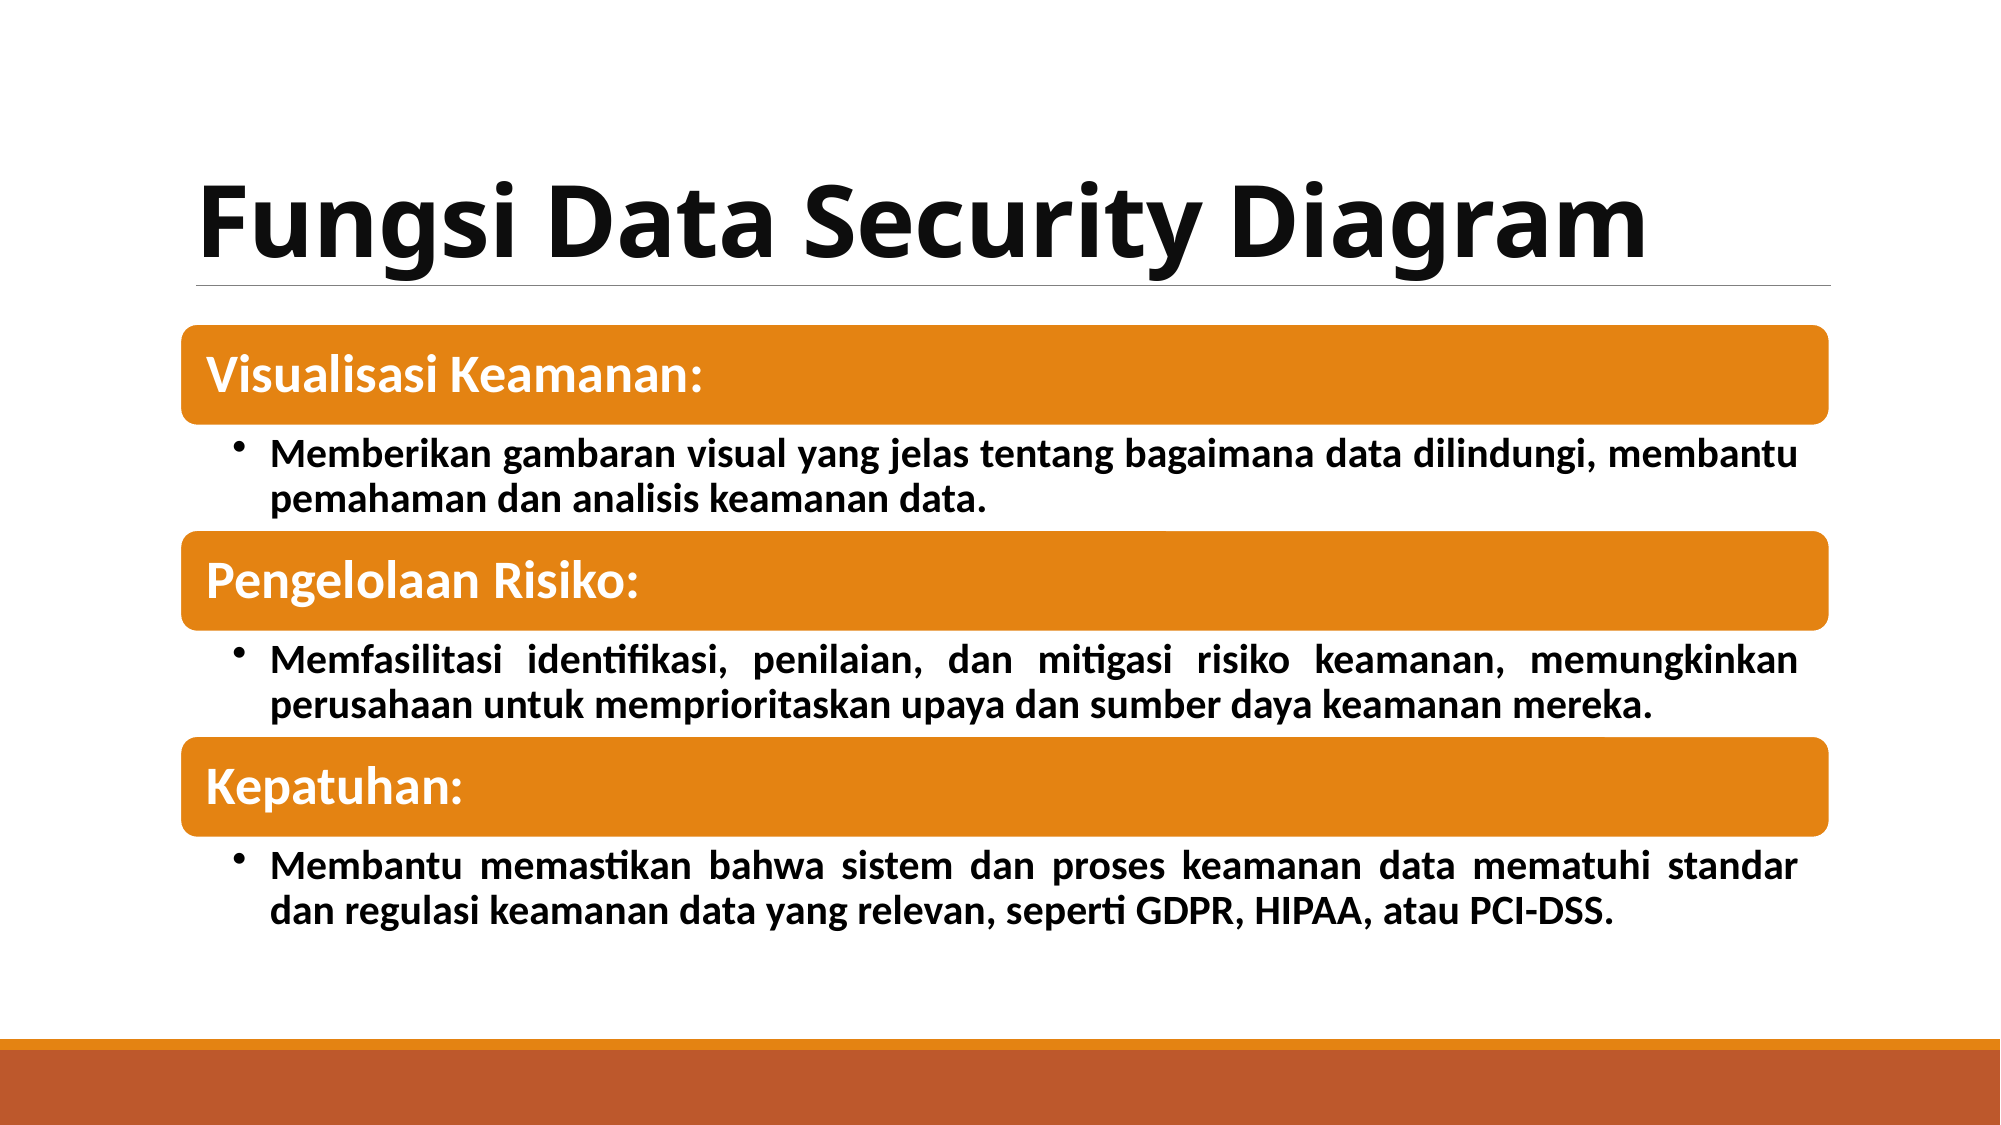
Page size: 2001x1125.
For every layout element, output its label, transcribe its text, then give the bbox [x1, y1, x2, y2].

title Fungsi Data Security Diagram [180, 47, 1830, 285]
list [179, 302, 1831, 964]
